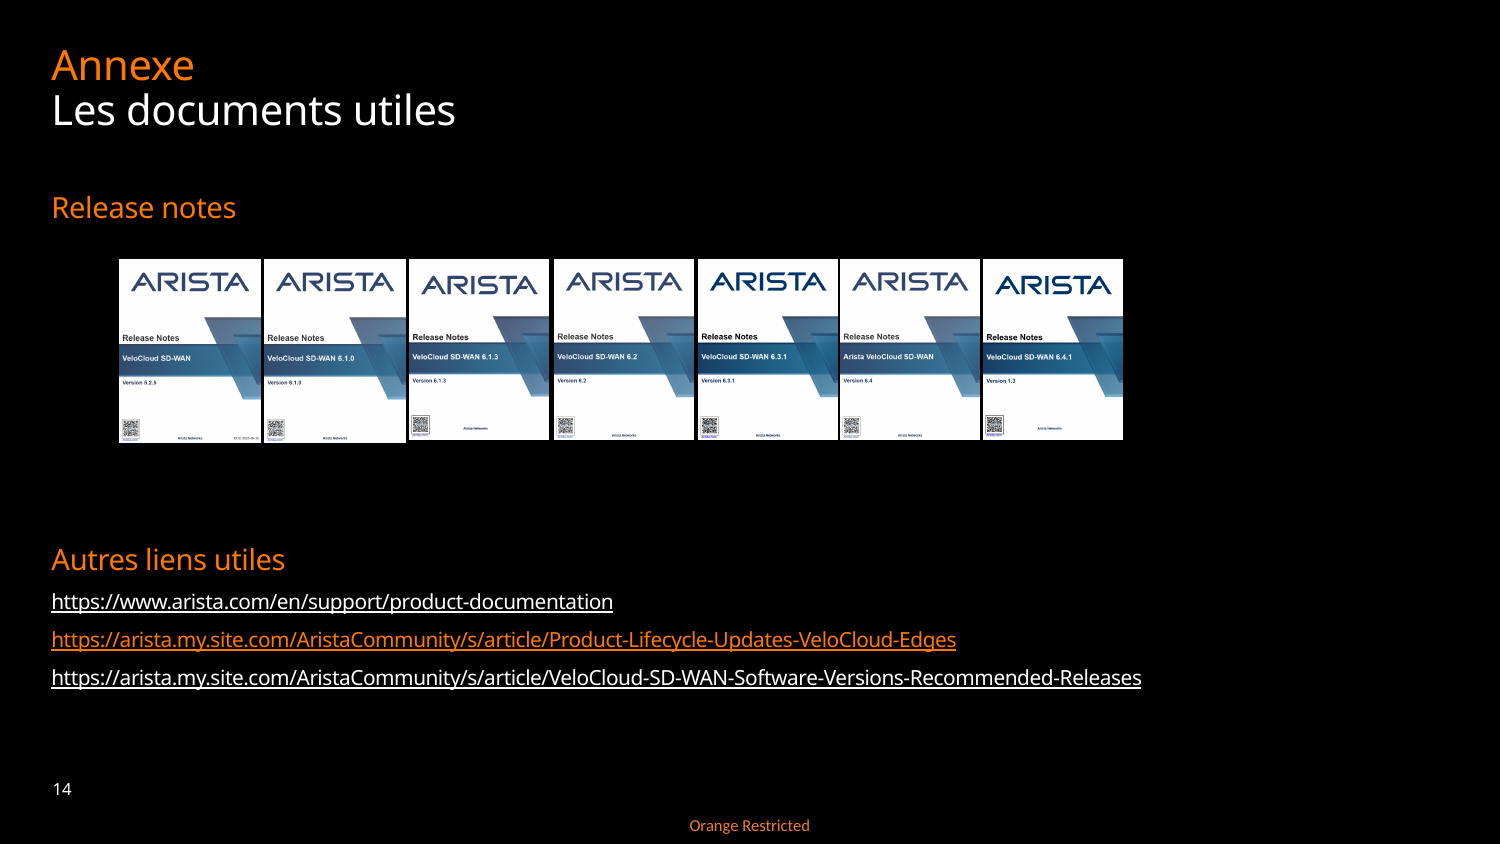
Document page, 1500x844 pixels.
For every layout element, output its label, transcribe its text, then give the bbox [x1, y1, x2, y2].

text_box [840, 259, 980, 441]
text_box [409, 259, 549, 440]
title Annexe Les documents utiles [51, 43, 1449, 166]
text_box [264, 259, 406, 443]
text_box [698, 259, 838, 441]
list Release notes Autres liens utiles https://www.arista.com/en/support/product-documentation https://arista.my.site.com/AristaCommunity/s/article/Product-Lifecycle-Updates-VeloCloud-Edges https://arista.my.site.com/AristaCommunity/s/article/VeloCloud-SD-WAN-Software-Versions-Recommended-Releases [51, 193, 1449, 747]
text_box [553, 259, 694, 440]
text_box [982, 259, 1123, 441]
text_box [119, 259, 261, 443]
